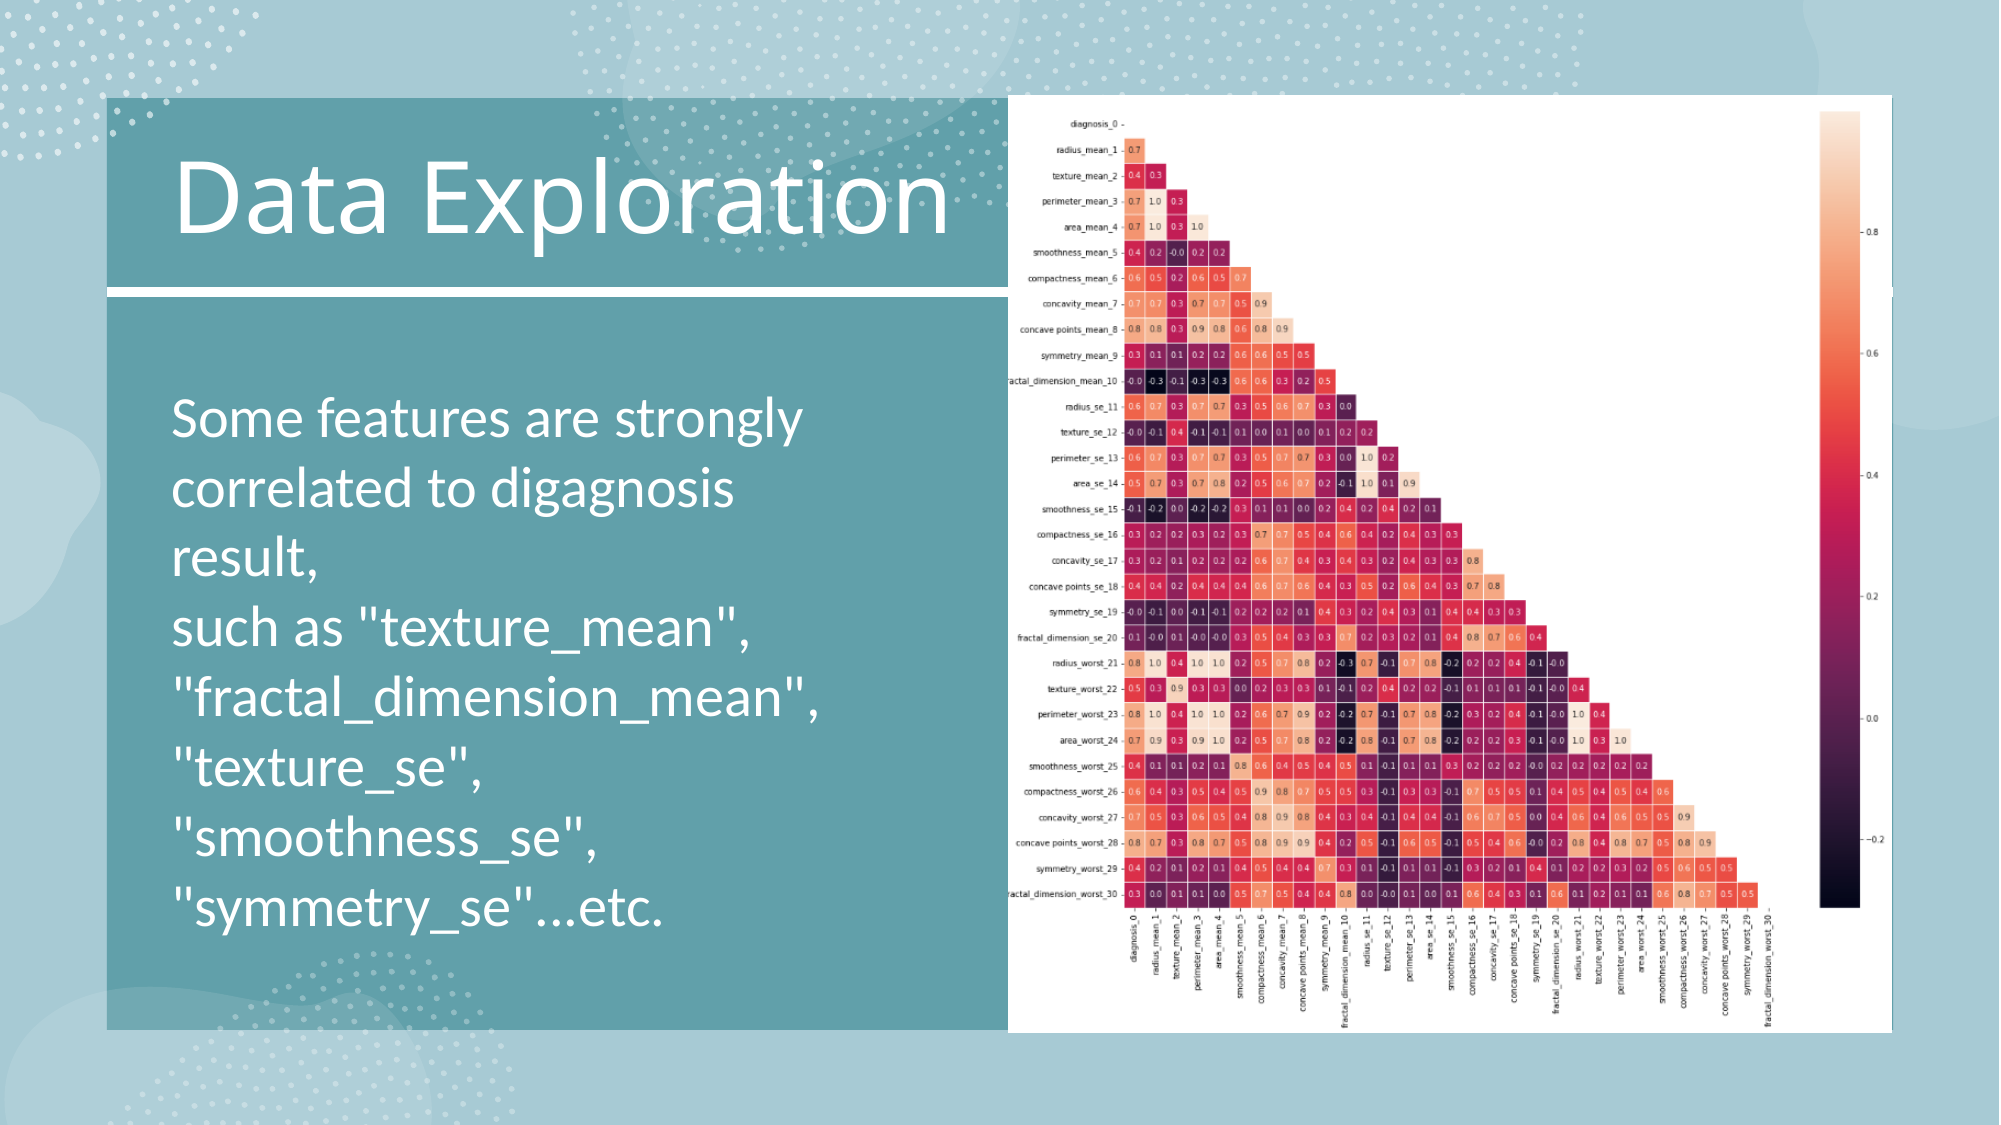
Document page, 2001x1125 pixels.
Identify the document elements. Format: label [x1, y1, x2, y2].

text_box [0, 0, 2000, 1125]
picture [1008, 95, 1892, 1033]
